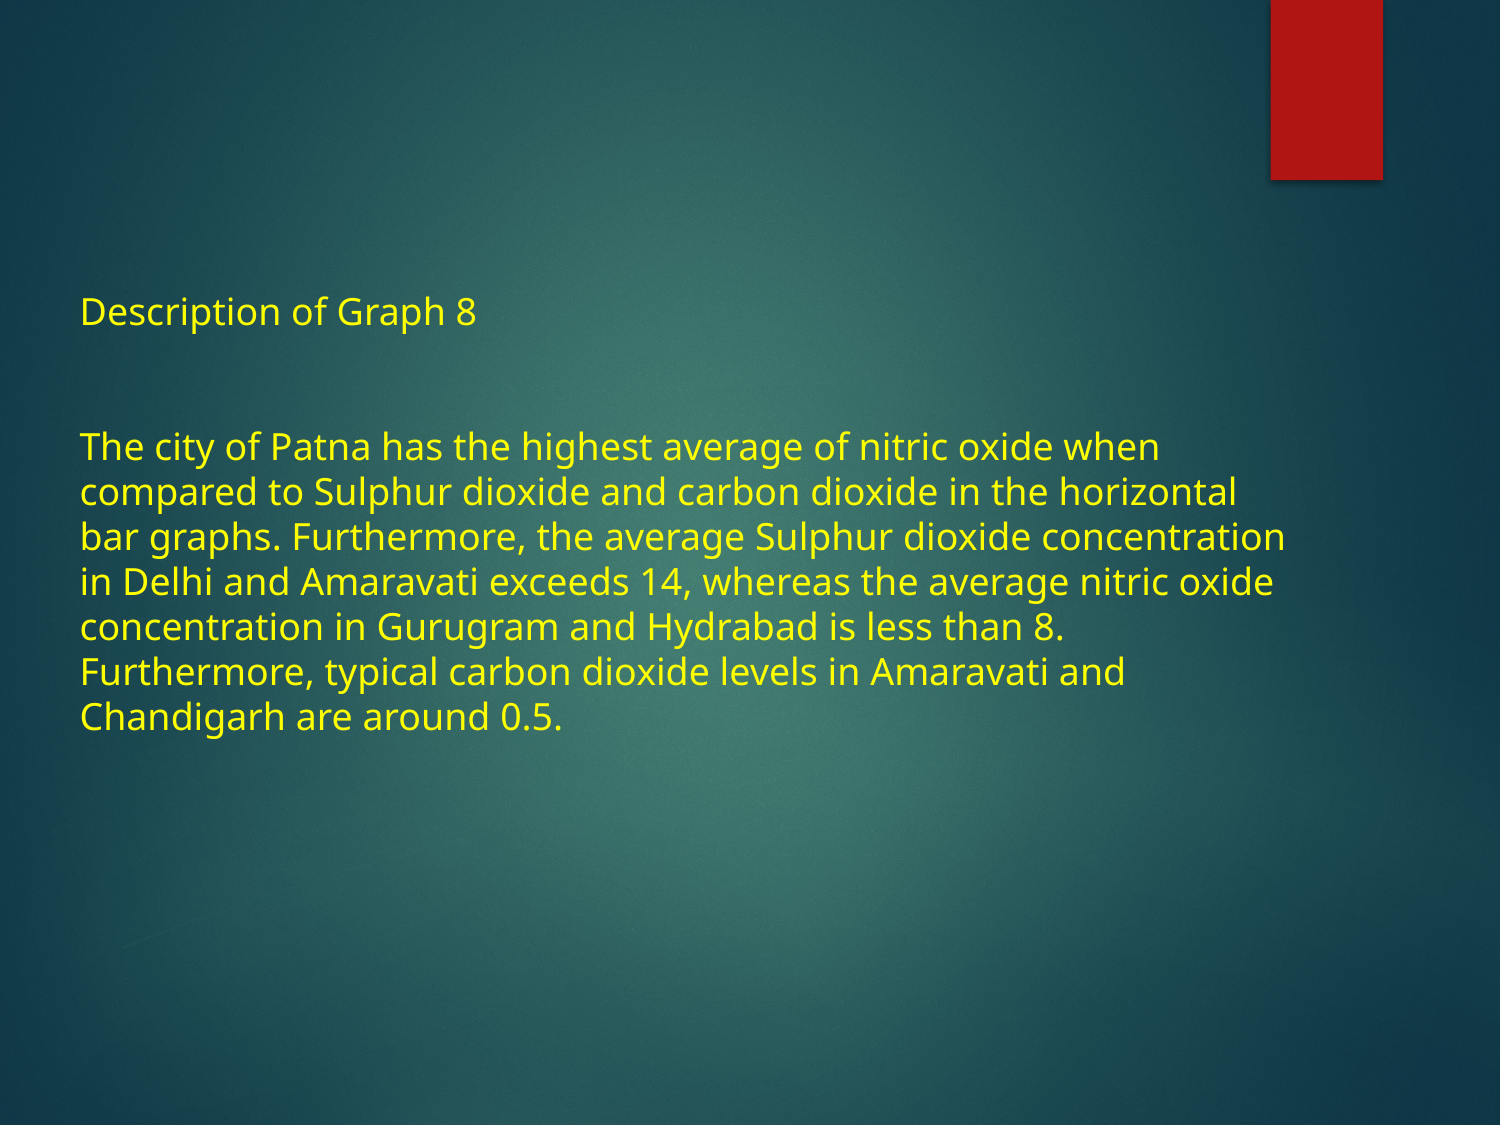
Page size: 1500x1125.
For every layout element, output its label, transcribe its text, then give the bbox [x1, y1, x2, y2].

text_box Description of Graph 8 The city of Patna has the highest average of nitric oxide when compared to Sulphur dioxide and carbon dioxide in the horizontal bar graphs. Furthermore, the average Sulphur dioxide concentration in Delhi and Amaravati exceeds 14, whereas the average nitric oxide concentration in Gurugram and Hydrabad is less than 8. Furthermore, typical carbon dioxide levels in Amaravati and Chandigarh are around 0.5. [64, 280, 1317, 746]
